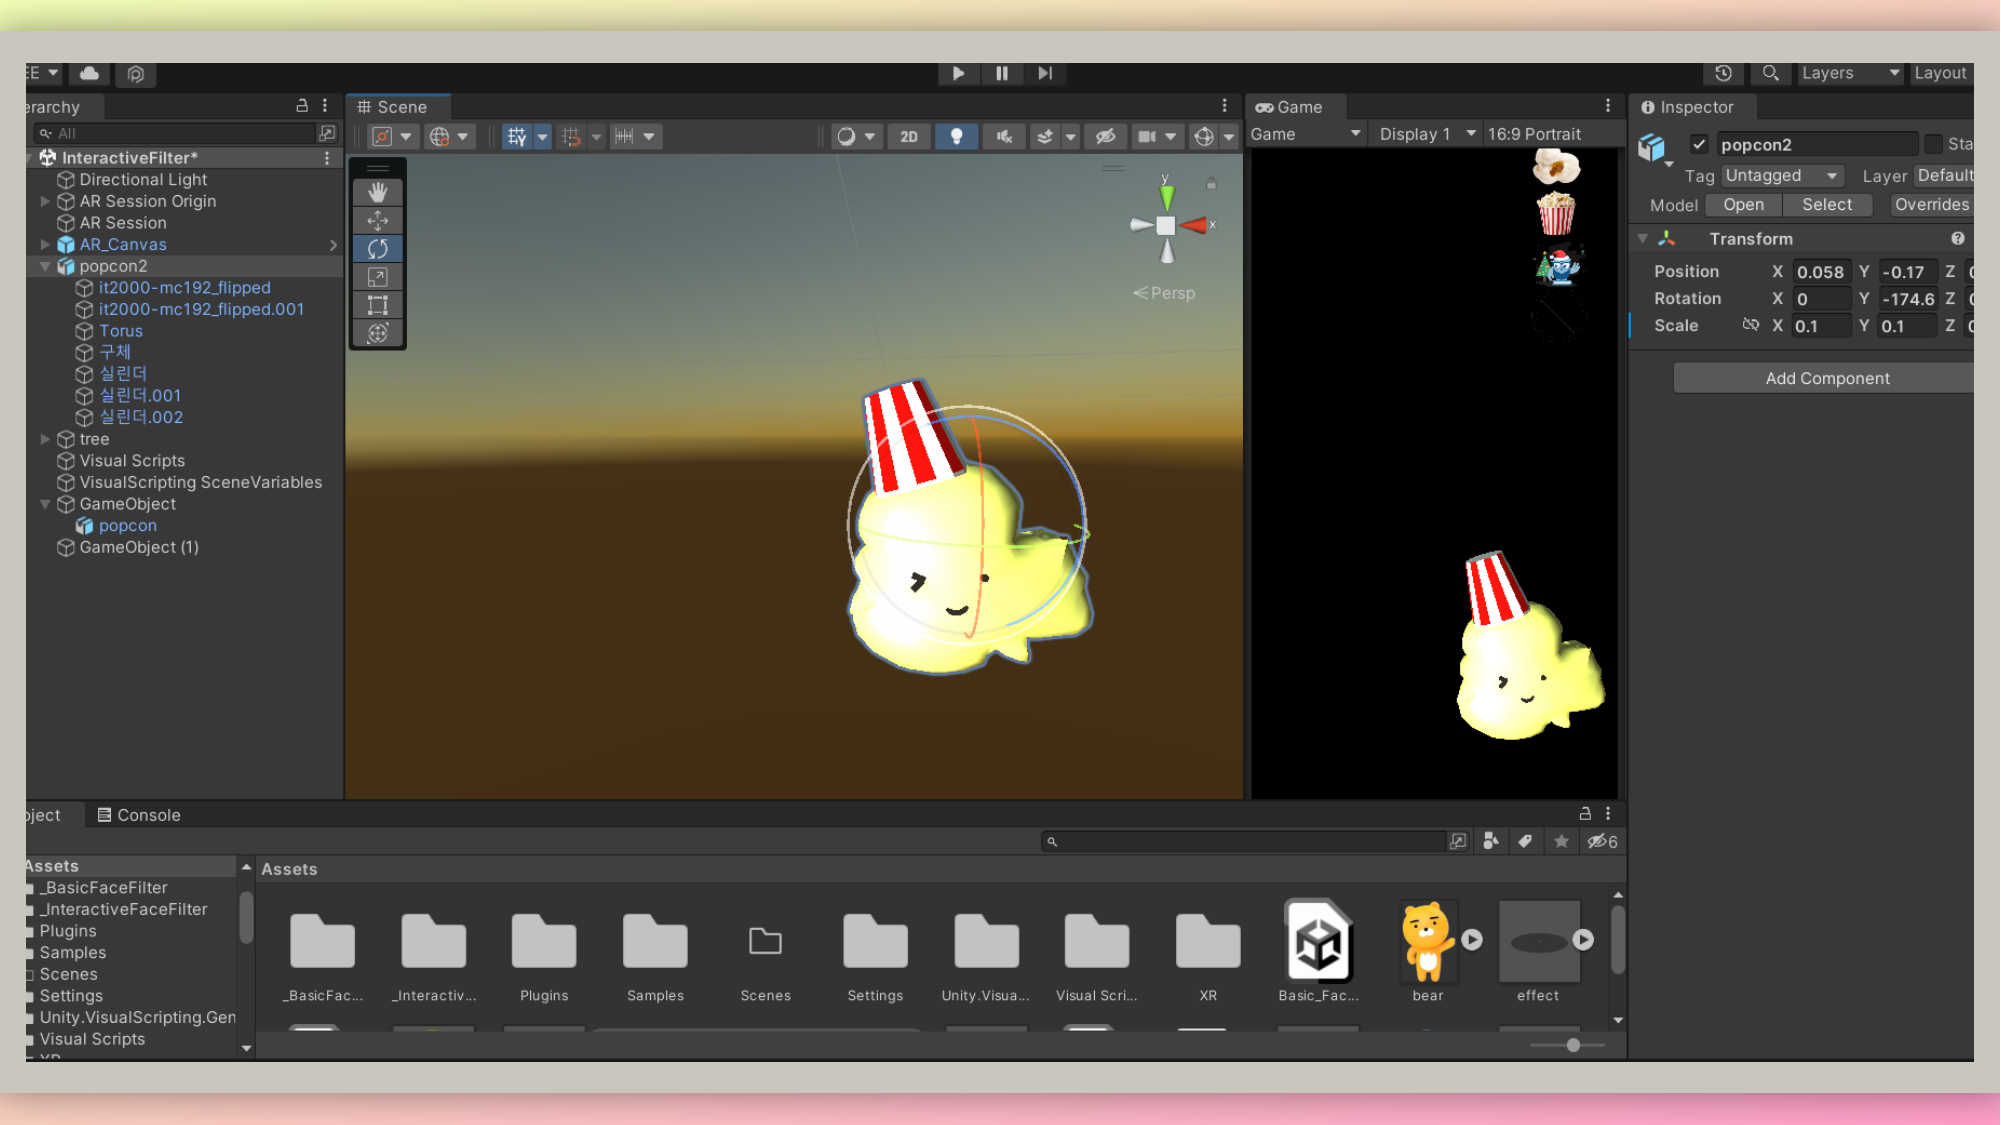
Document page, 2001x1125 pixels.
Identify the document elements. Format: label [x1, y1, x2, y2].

picture [25, 62, 1975, 1063]
